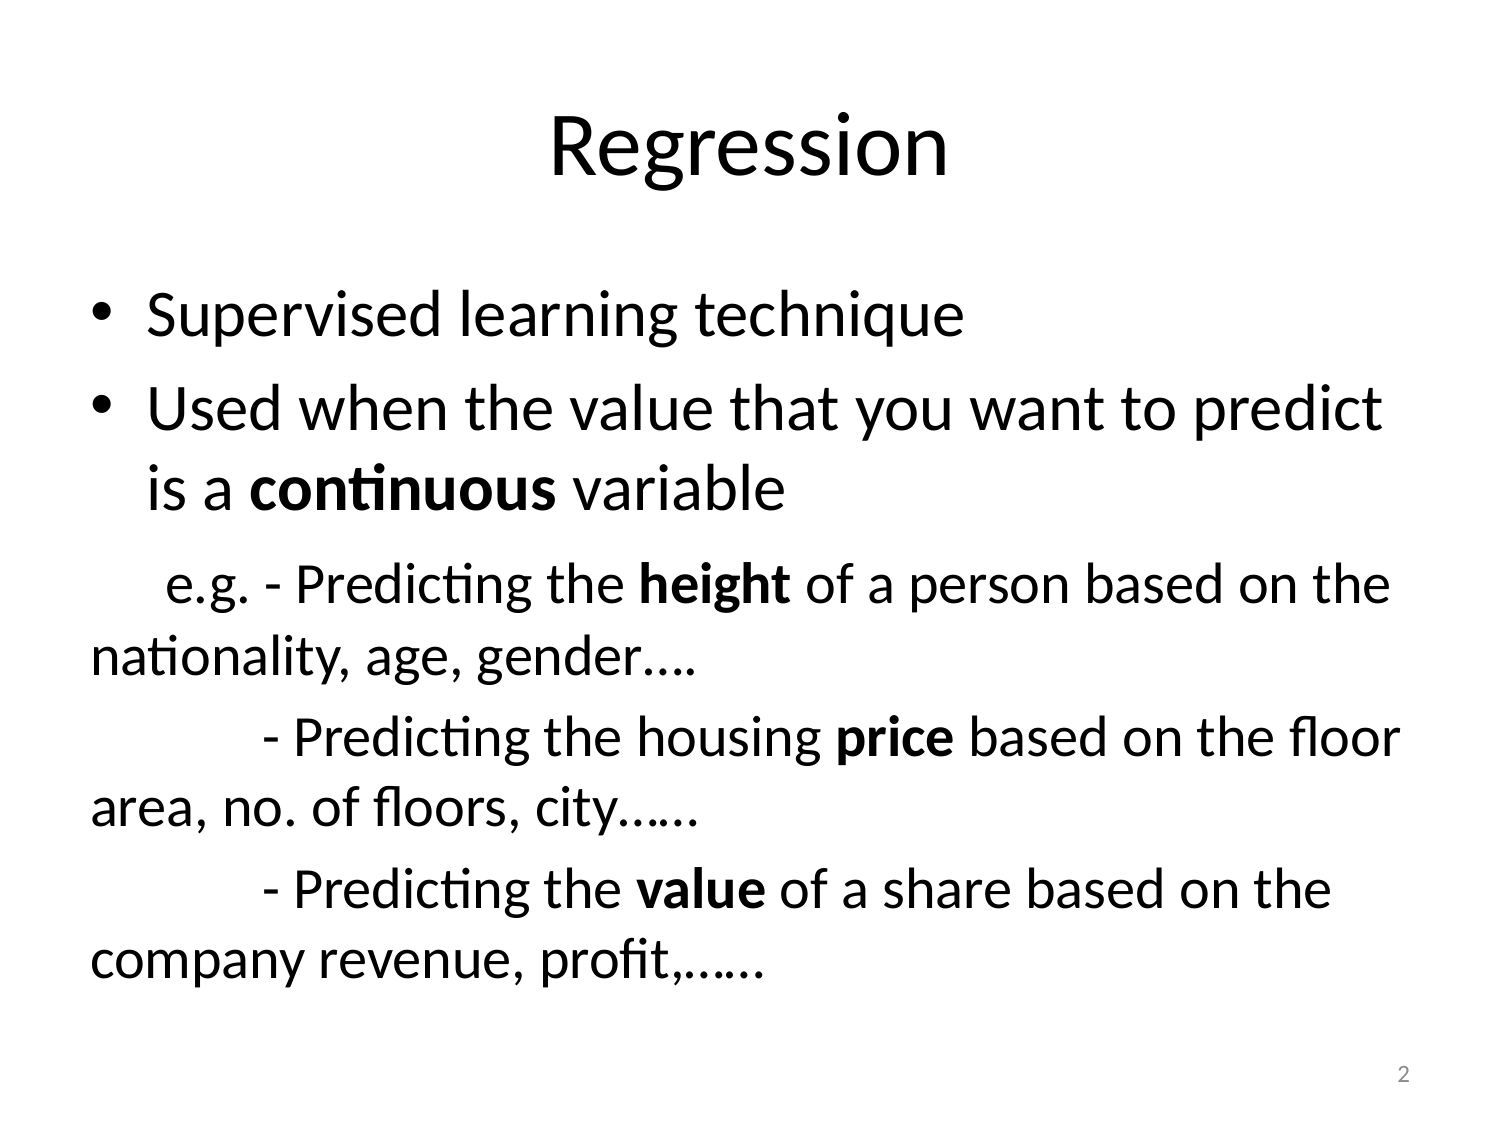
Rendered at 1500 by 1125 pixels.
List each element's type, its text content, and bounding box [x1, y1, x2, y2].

title Regression [75, 45, 1425, 233]
slide_number 2 [1074, 1042, 1425, 1103]
list Supervised learning technique Used when the value that you want to predict is a continuous variable e.g. - Predicting the height of a person based on the nationality, age, gender…. - Predicting the housing price based on the floor area, no. of floors, city…… - Predicting the value of a share based on the company revenue, profit,…… [75, 262, 1425, 1005]
